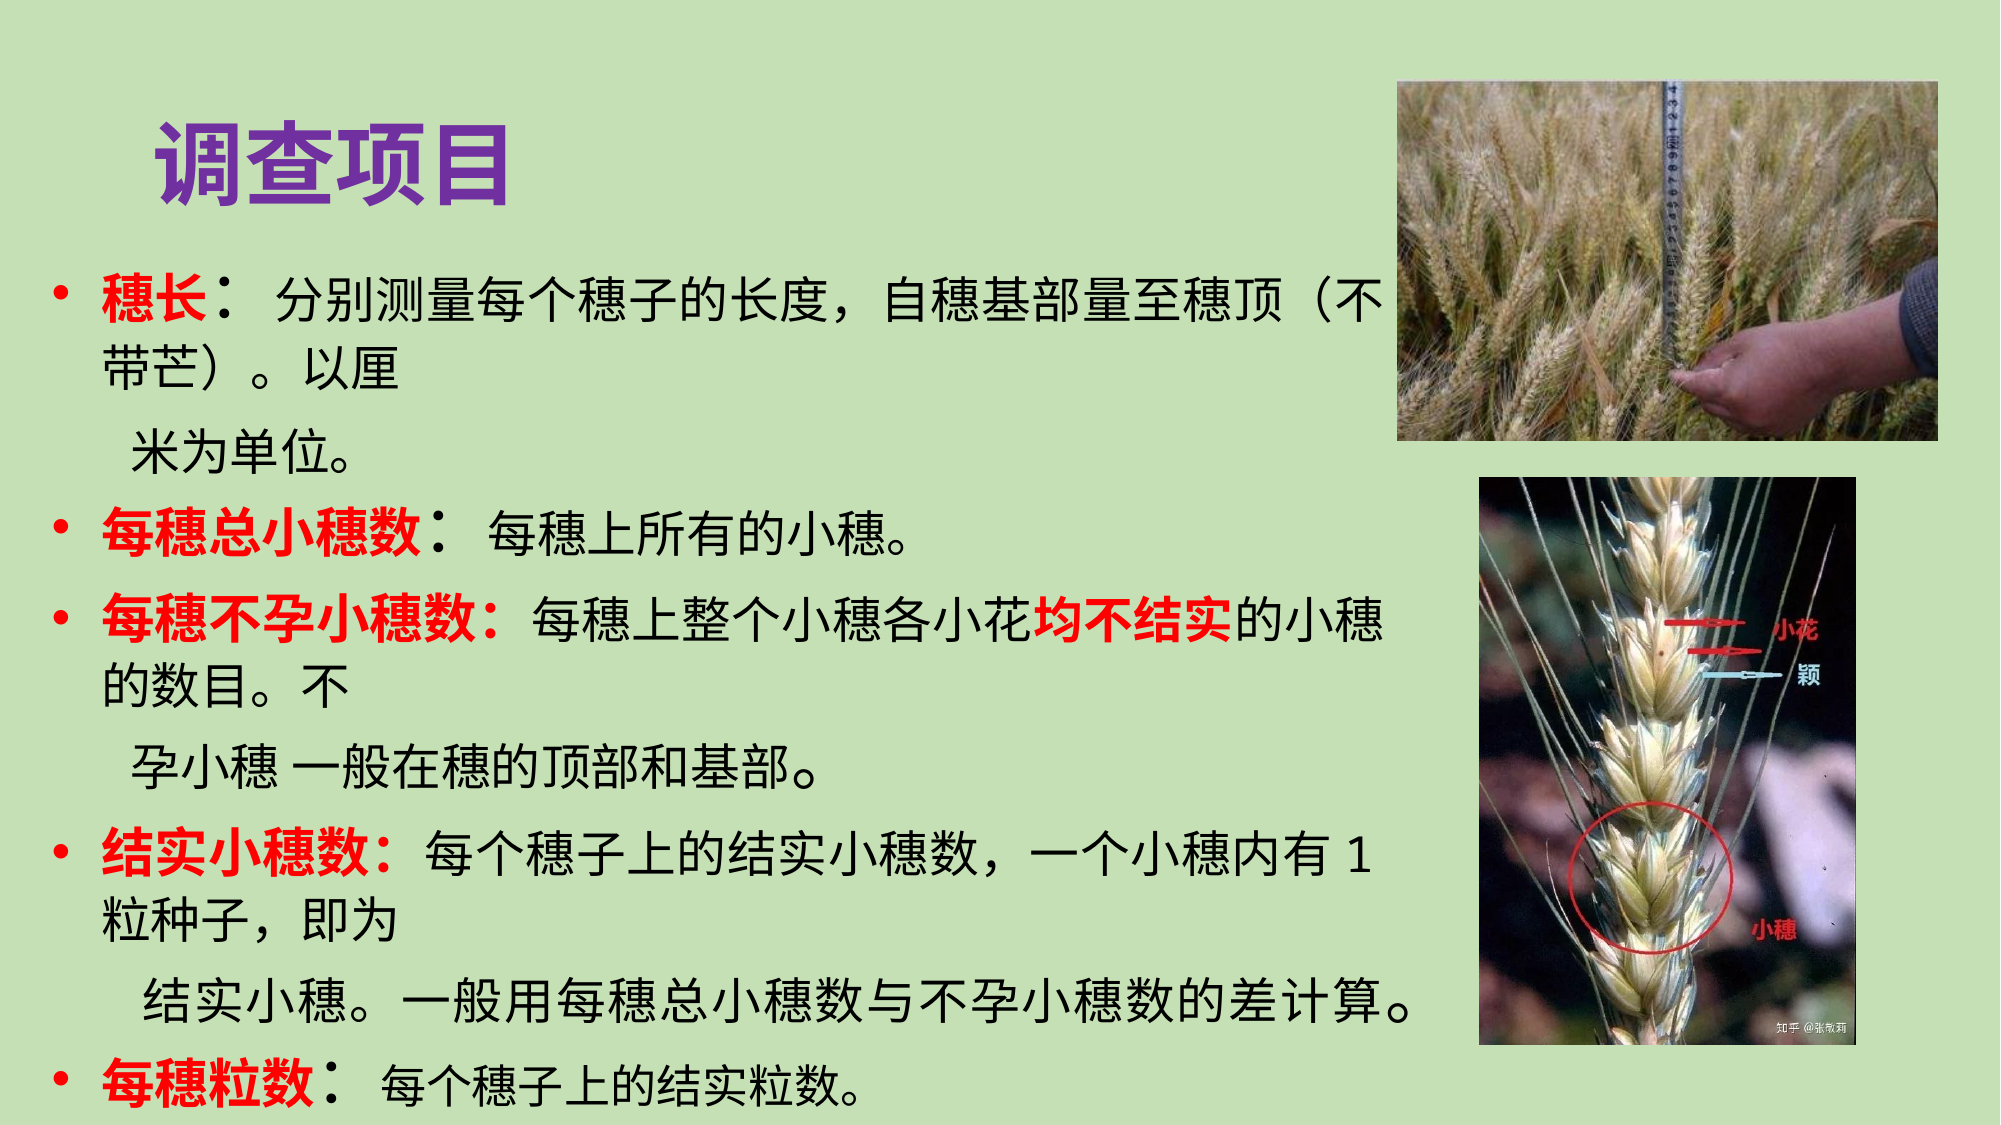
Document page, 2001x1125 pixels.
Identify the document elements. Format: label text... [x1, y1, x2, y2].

title 调查项目 [137, 59, 1863, 258]
list 穗长：分别测量每个穗子的长度，自穗基部量至穗顶（不带芒）。以厘 米为单位。 每穗总小穗数：每穗上所有的小穗。 每穗不孕小穗数：每穗上整个小穗各小花均不结实的小穗的数目。不 孕小穗 一般在穗的顶部和基部。 结实小穗数：每个穗子上的结实小穗数，一个小穗内有1粒种子，即为 结实小穗。一般用每穗总小穗数与不孕小穗数的差计算。 每穗粒数：每个穗子上的结实粒数。 [36, 258, 1400, 1125]
picture [1397, 79, 1938, 441]
picture [1479, 477, 1856, 1045]
